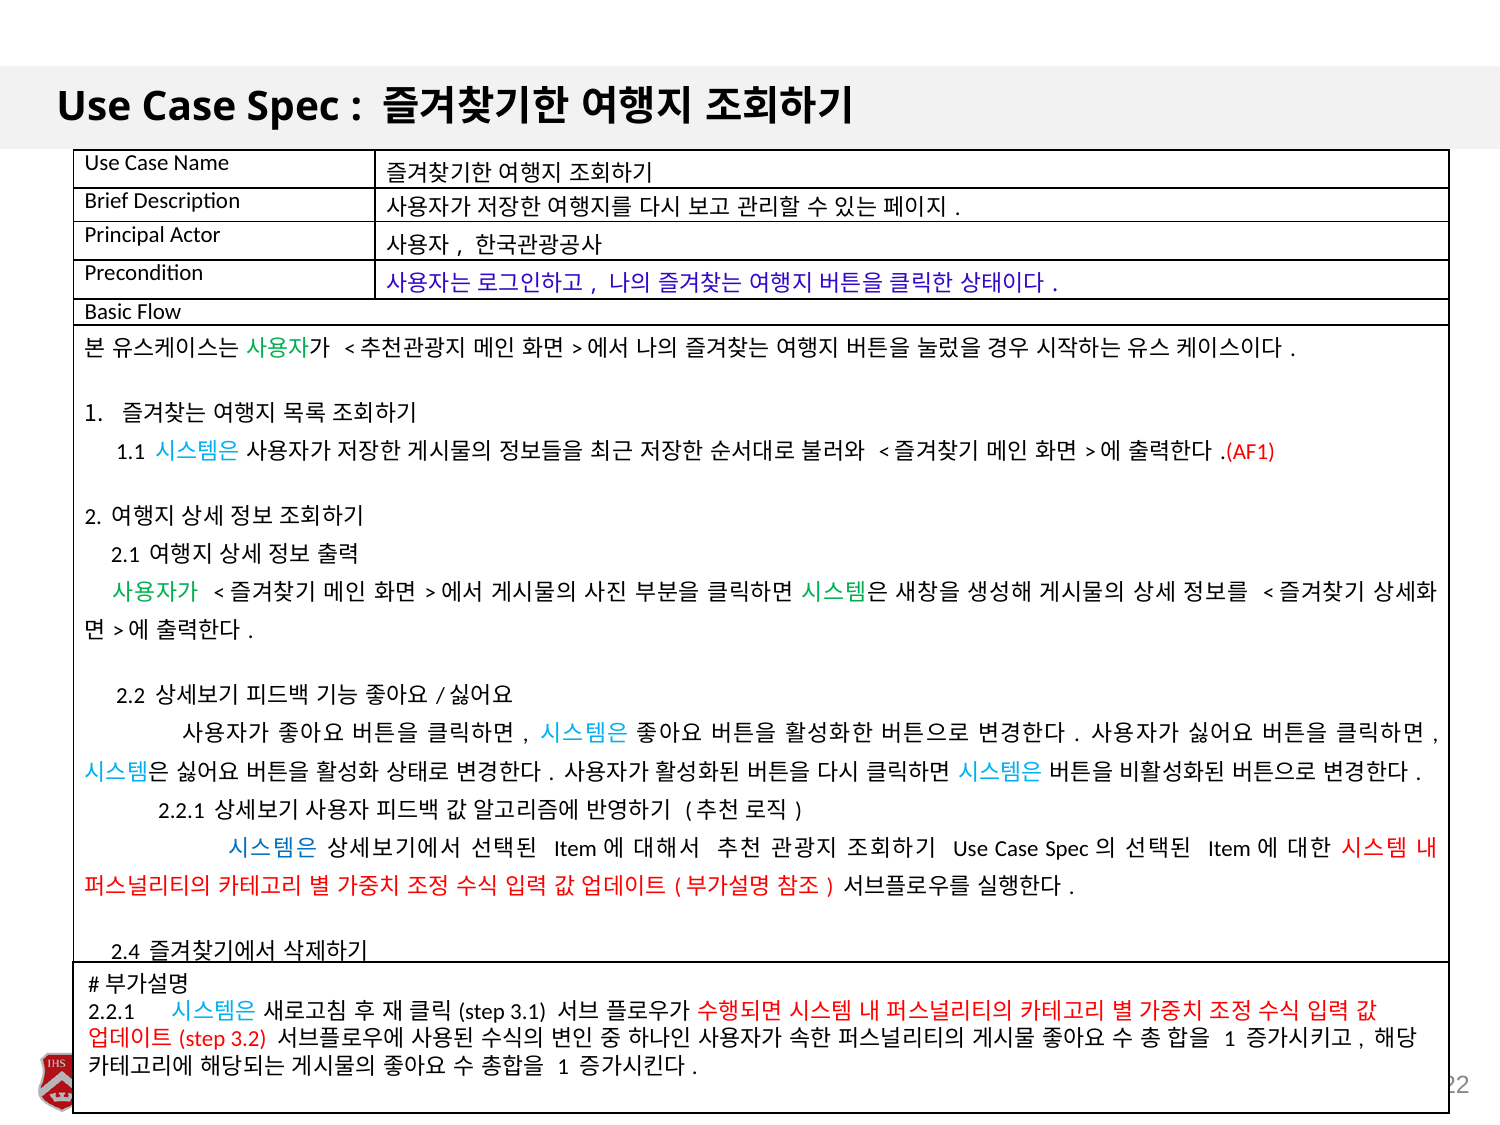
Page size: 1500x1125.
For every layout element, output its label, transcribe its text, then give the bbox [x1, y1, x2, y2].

slide_number 22 [1450, 1053, 1485, 1114]
table_header 즐겨찾기한 여행지 조회하기 [376, 151, 1448, 187]
table_cell Principal Actor [74, 222, 374, 259]
table_cell 사용자는 로그인하고, 나의 즐겨찾는 여행지 버튼을 클릭한 상태이다. [376, 261, 1448, 298]
table_cell 사용자, 한국관광공사 [376, 222, 1448, 259]
table_cell Basic Flow [74, 300, 1448, 324]
table_cell 사용자가 저장한 여행지를 다시 보고 관리할 수 있는 페이지. [376, 189, 1448, 221]
table_cell Brief Description [74, 189, 374, 221]
picture [0, 1031, 294, 1125]
title Use Case Spec : 즐겨찾기한 여행지 조회하기 [41, 64, 1459, 149]
table_cell Precondition [74, 261, 374, 298]
table_header Use Case Name [74, 151, 374, 187]
table_cell 본 유스케이스는 사용자가 <추천관광지 메인 화면>에서 나의 즐겨찾는 여행지 버튼을 눌렀을 경우 시작하는 유스 케이스이다. 즐겨찾는 여행지 목록 조회하기 1.1 시스템은 사용자가 저장한 게시물의 정보들을 최근 저장한 순서대로 불러와 <즐겨찾기 메인 화면>에 출력한다.(AF1) 2. 여행지 상세 정보 조회하기 2.1 여행지 상세 정보 출력 사용자가 <즐겨찾기 메인 화면>에서 게시물의 사진 부분을 클릭하면 시스템은 새창을 생성해 게시물의 상세 정보를 <즐겨찾기 상세화면>에 출력한다. 2.2 상세보기 피드백 기능 좋아요/싫어요 사용자가 좋아요 버튼을 클릭하면, 시스템은 좋아요 버튼을 활성화한 버튼으로 변경한다. 사용자가 싫어요 버튼을 클릭하면, 시스템은 싫어요 버튼을 활성화 상태로 변경한다. 사용자가 활성화된 버튼을 다시 클릭하면 시스템은 버튼을 비활성화된 버튼으로 변경한다. 2.2.1 상세보기 사용자 피드백 값 알고리즘에 반영하기 (추천 로직) 시스템은 상세보기에서 선택된 Item에 대해서 추천 관광지 조회하기 Use Case Spec의 선택된 Item에 대한 시스템 내 퍼스널리티의 카테고리 별 가중치 조정 수식 입력 값 업데이트(부가설명 참조) 서브플로우를 실행한다. 2.4 즐겨찾기에서 삭제하기 사용자가 이미 활성화된(이미 즐겨찾기된 관광지 게시물이므로) 즐겨찾기 버튼을 클릭하면 시스템은 즐겨찾기 버튼을 비활성화하고 게시물 정보를 삭제한다. (AF2 ) [74, 326, 1448, 961]
text_box #부가설명 2.2.1 시스템은 새로고침 후 재 클릭(step 3.1) 서브 플로우가 수행되면 시스템 내 퍼스널리티의 카테고리 별 가중치 조정 수식 입력 값 업데이트(step 3.2) 서브플로우에 사용된 수식의 변인 중 하나인 사용자가 속한 퍼스널리티의 게시물 좋아요 수 총 합을 1 증가시키고, 해당 카테고리에 해당되는 게시물의 좋아요 수 총합을 1 증가시킨다. [72, 961, 1450, 1114]
